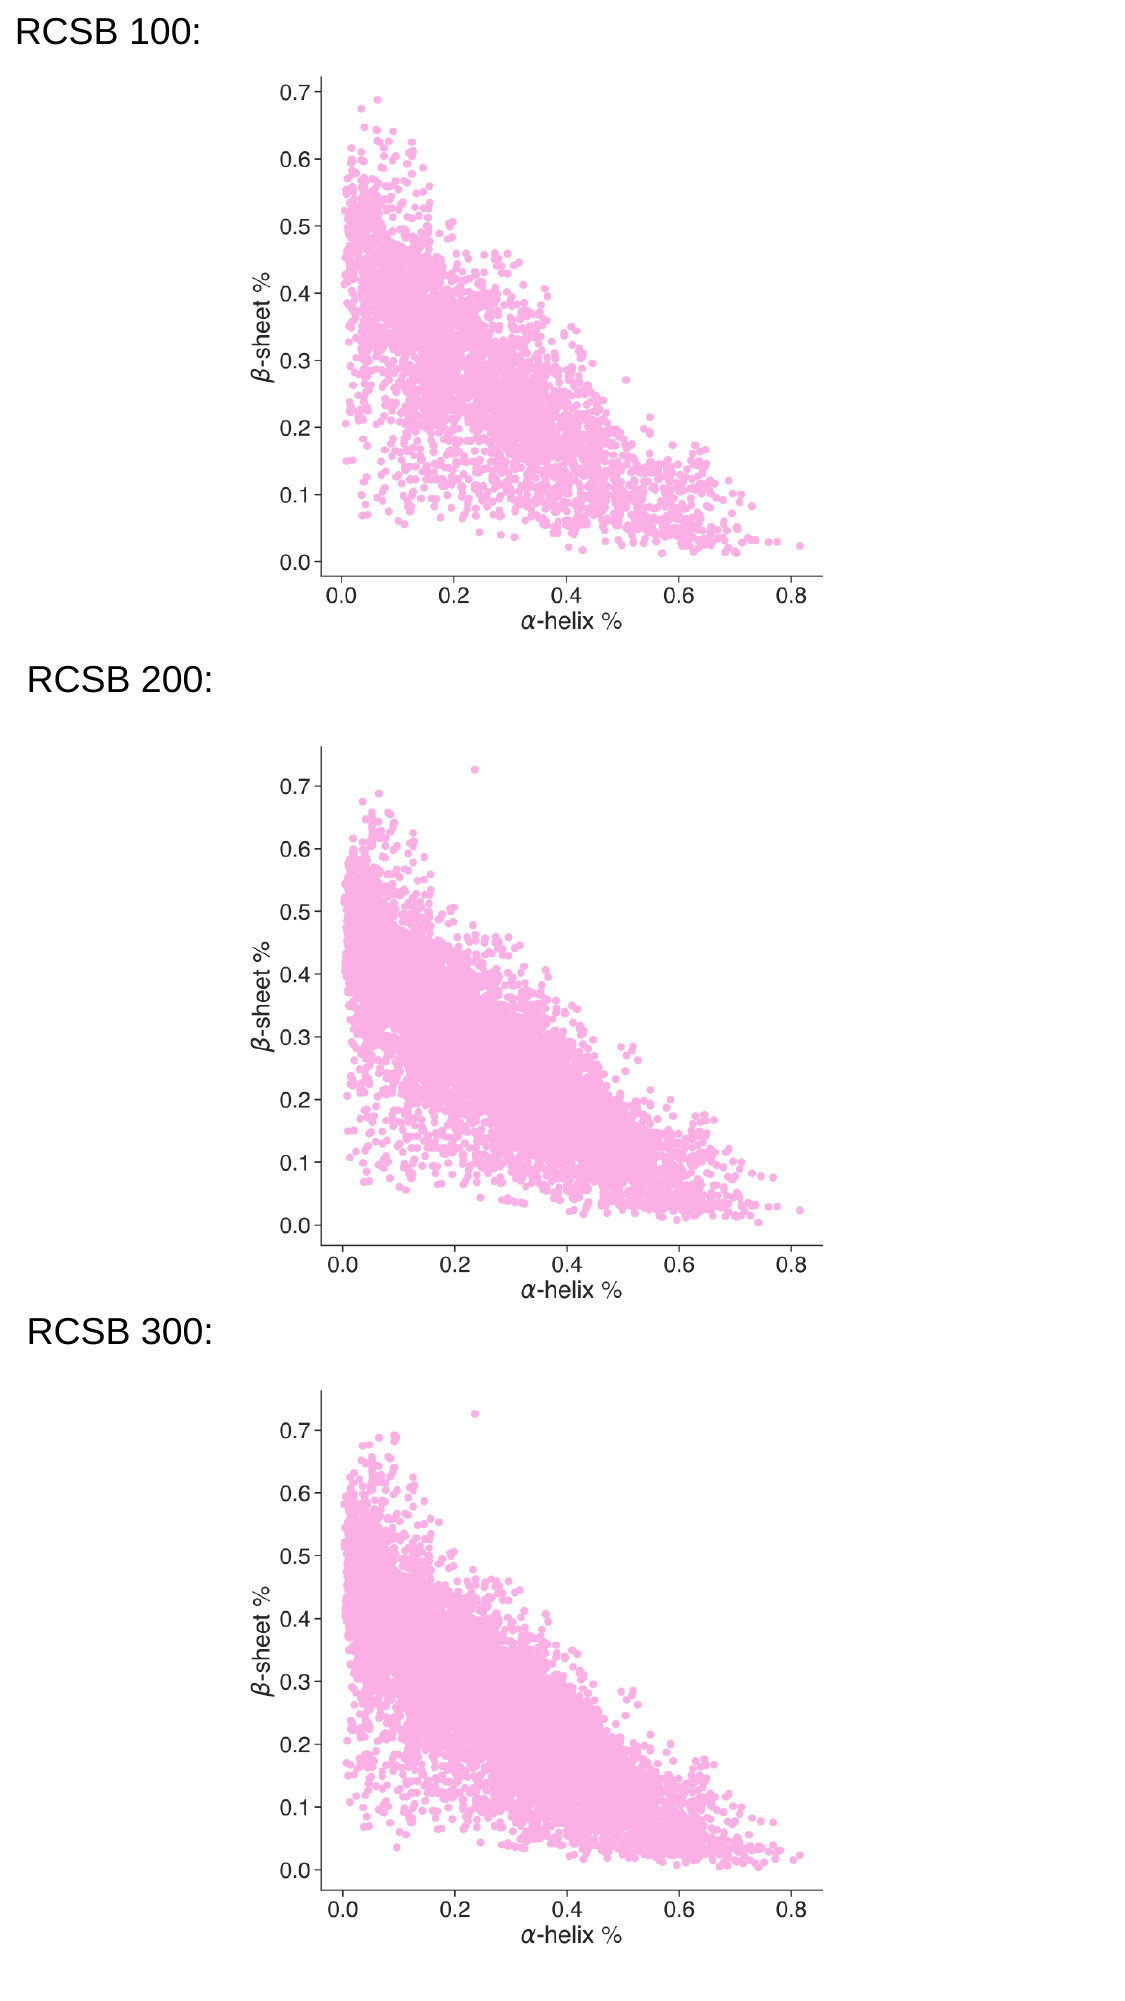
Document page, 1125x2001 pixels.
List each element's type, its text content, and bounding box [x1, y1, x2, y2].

picture [240, 0, 885, 645]
text_box RCSB 100: [0, 0, 240, 60]
picture [240, 669, 885, 1959]
text_box RCSB 200: [11, 648, 320, 708]
text_box RCSB 300: [11, 1299, 240, 1360]
